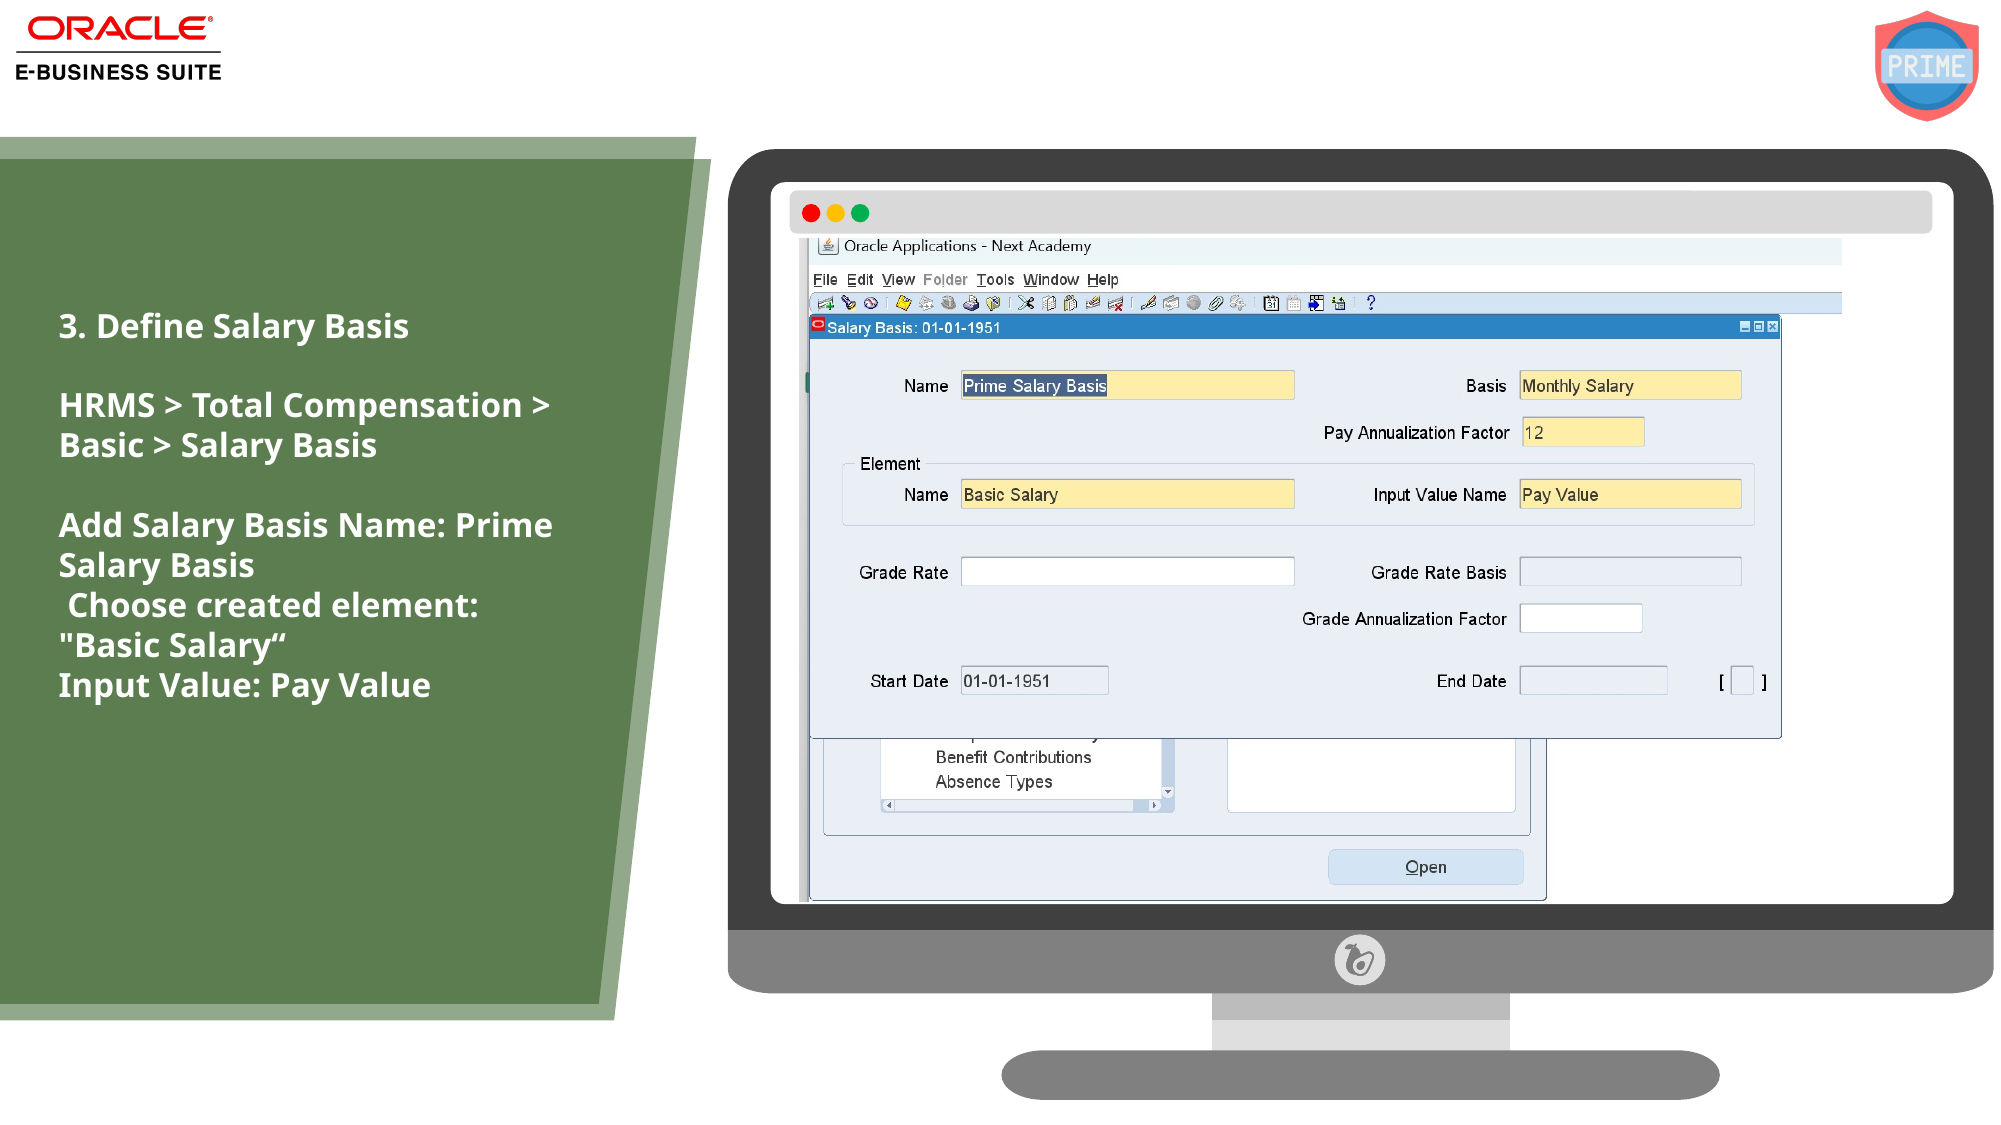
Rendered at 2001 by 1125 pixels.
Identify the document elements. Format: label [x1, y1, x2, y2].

text_box [727, 148, 1995, 1101]
picture [16, 15, 222, 81]
picture [1868, 7, 1986, 125]
picture [799, 237, 1843, 902]
text_box [0, 136, 712, 1021]
